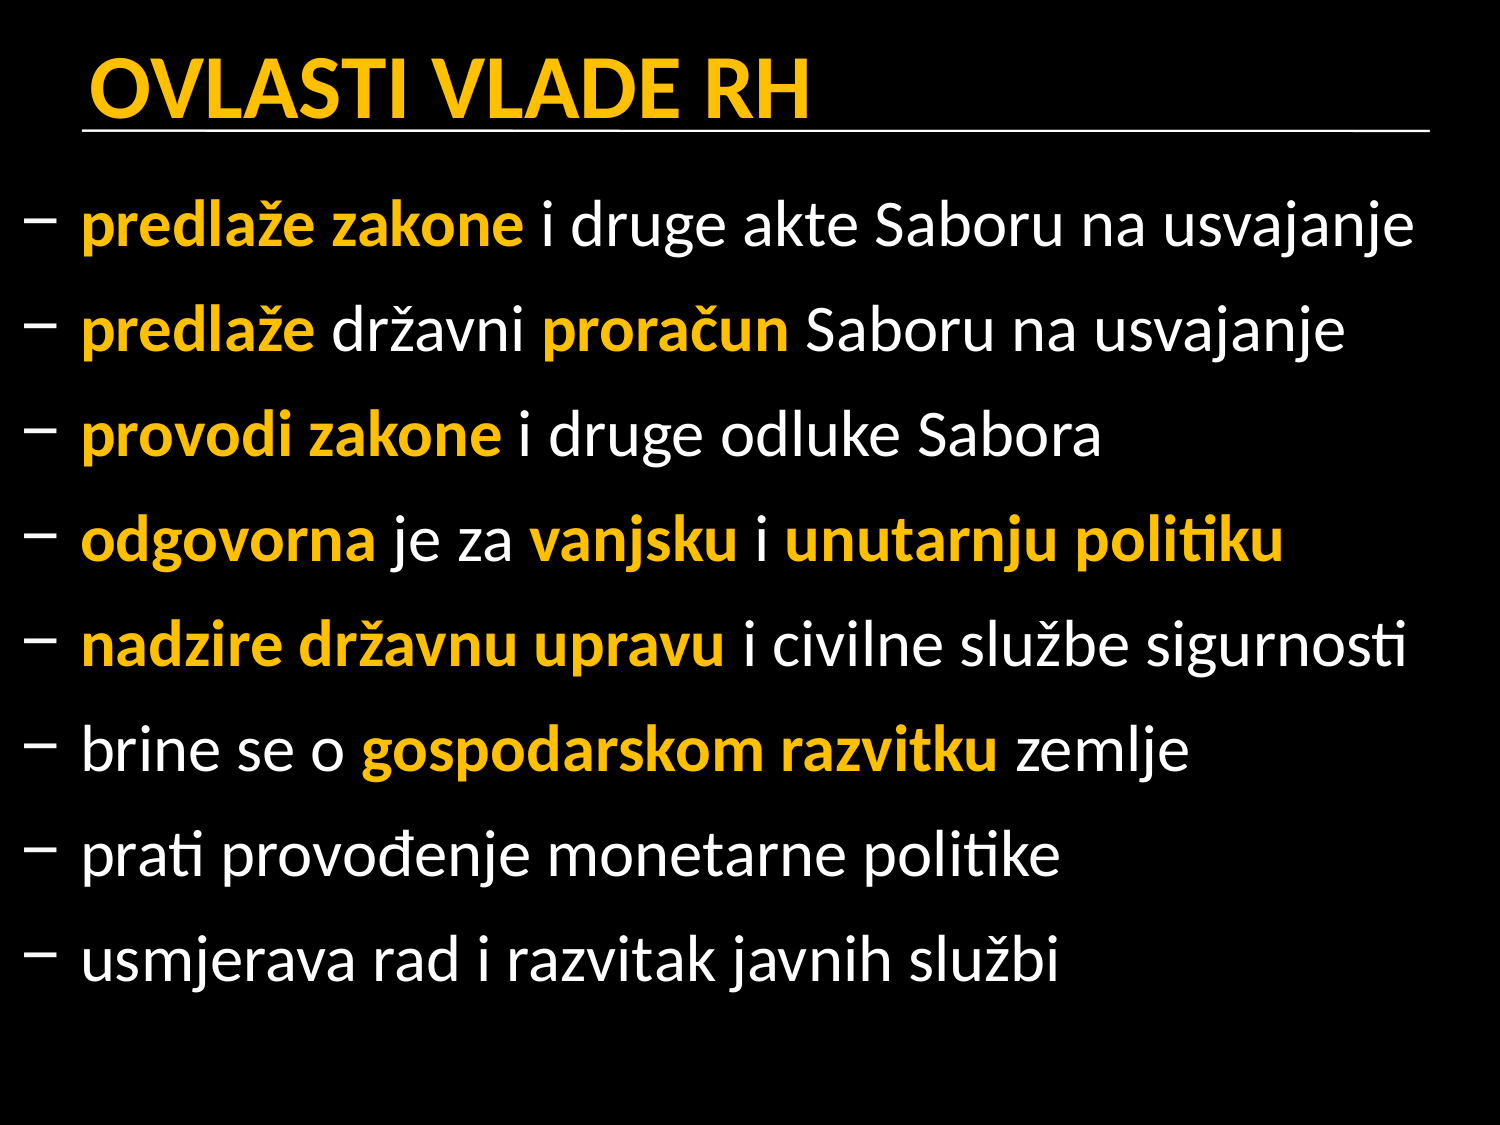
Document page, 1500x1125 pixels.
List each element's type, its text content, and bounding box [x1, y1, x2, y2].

list predlaže zakone i druge akte Saboru na usvajanje predlaže državni proračun Saboru na usvajanje provodi zakone i druge odluke Sabora odgovorna je za vanjsku i unutarnju politiku nadzire državnu upravu i civilne službe sigurnosti brine se o gospodarskom razvitku zemlje prati provođenje monetarne politike usmjerava rad i razvitak javnih službi [5, 172, 1489, 1111]
title OVLASTI VLADE RH [75, 0, 1425, 172]
